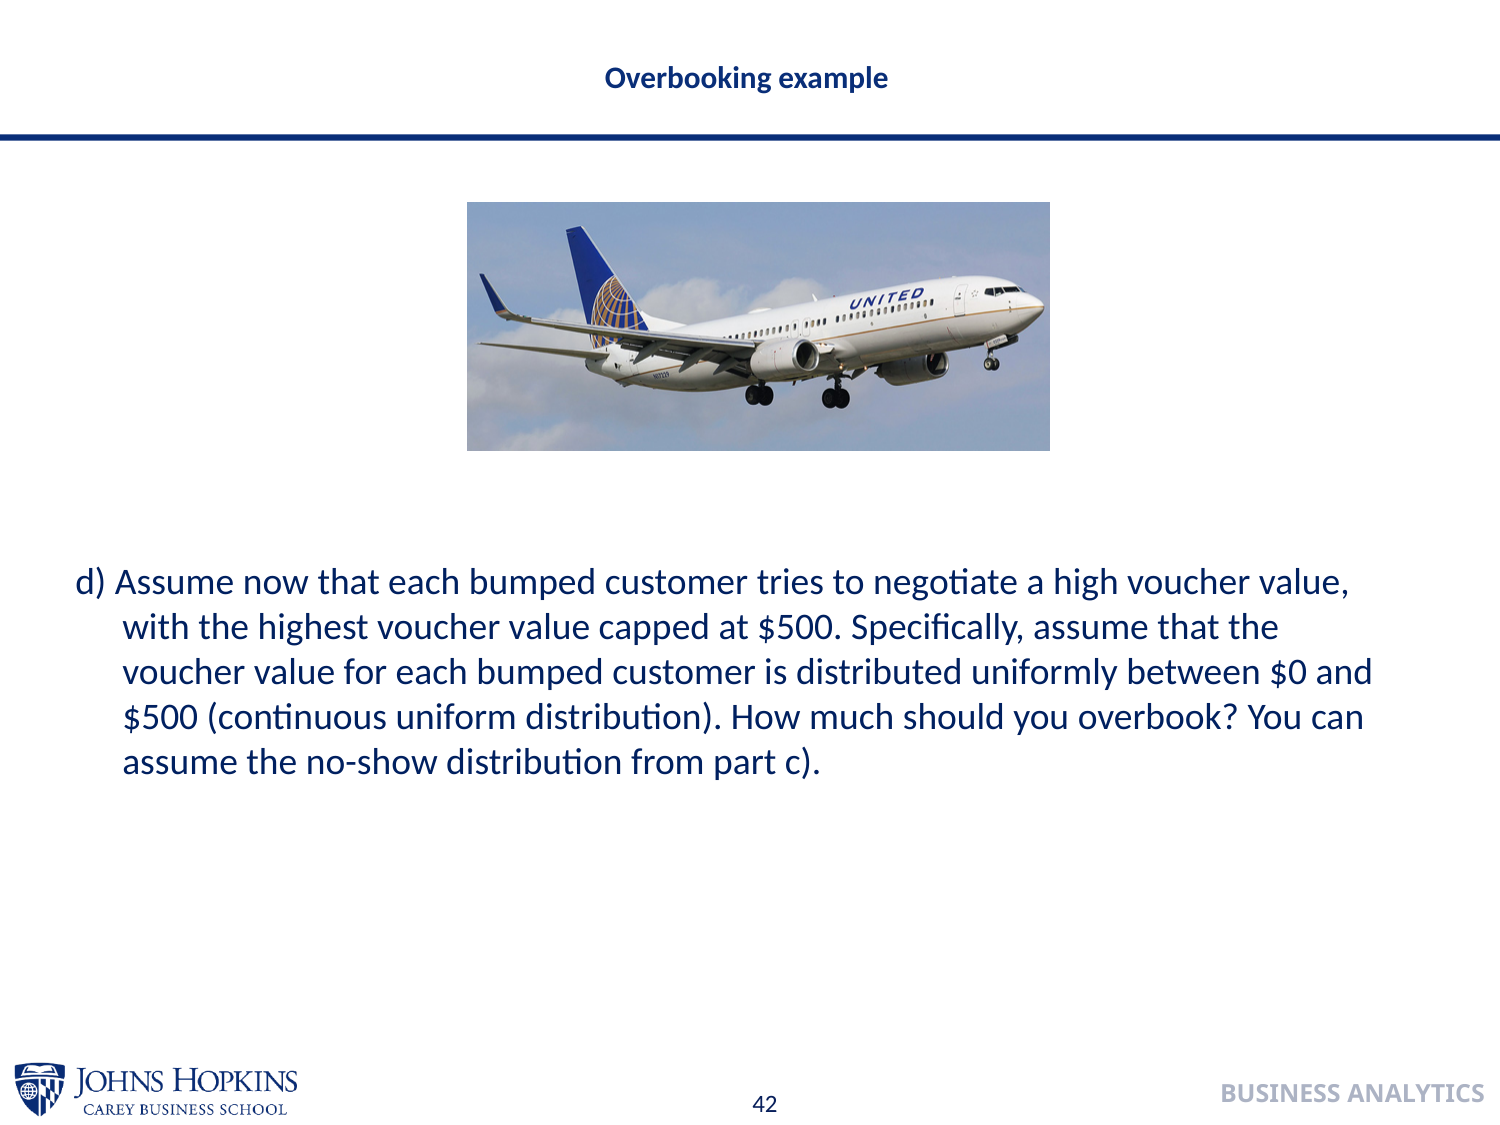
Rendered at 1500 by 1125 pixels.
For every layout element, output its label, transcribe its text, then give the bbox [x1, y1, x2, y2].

picture [466, 202, 1051, 451]
slide_number 42 [737, 1080, 1050, 1125]
title Overbooking example [99, 50, 1394, 103]
picture [0, 1008, 350, 1125]
text_box d) Assume now that each bumped customer tries to negotiate a high voucher value, with the highest voucher value capped at $500. Specifically, assume that the voucher value for each bumped customer is distributed uniformly between $0 and $500 (continuous uniform distribution). How much should you overbook? You can assume the no-show distribution from part c). [49, 549, 1413, 1063]
